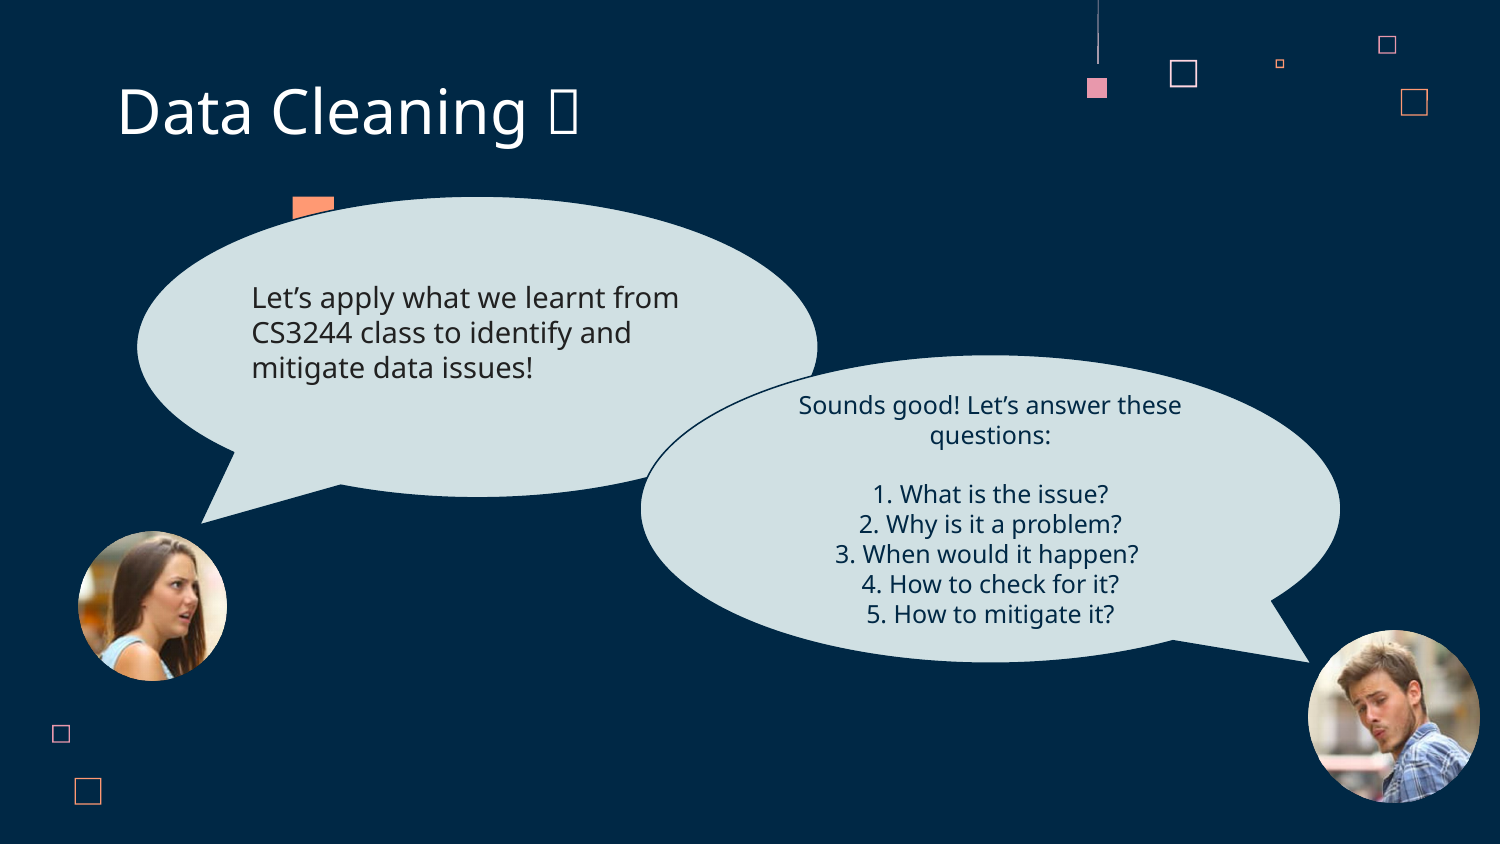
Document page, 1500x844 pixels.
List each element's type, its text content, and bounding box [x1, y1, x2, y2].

picture [77, 531, 227, 681]
title Data Cleaning 🧹 [101, 67, 878, 163]
text_box [292, 196, 334, 219]
picture [1307, 630, 1481, 803]
text_box Let’s apply what we learnt from CS3244 class to identify and mitigate data issues! [136, 196, 819, 526]
text_box Sounds good! Let’s answer these questions: 1. What is the issue? 2. Why is it a problem? 3. When would it happen? 4. How to check for it? 5. How to mitigate it? [639, 354, 1341, 664]
